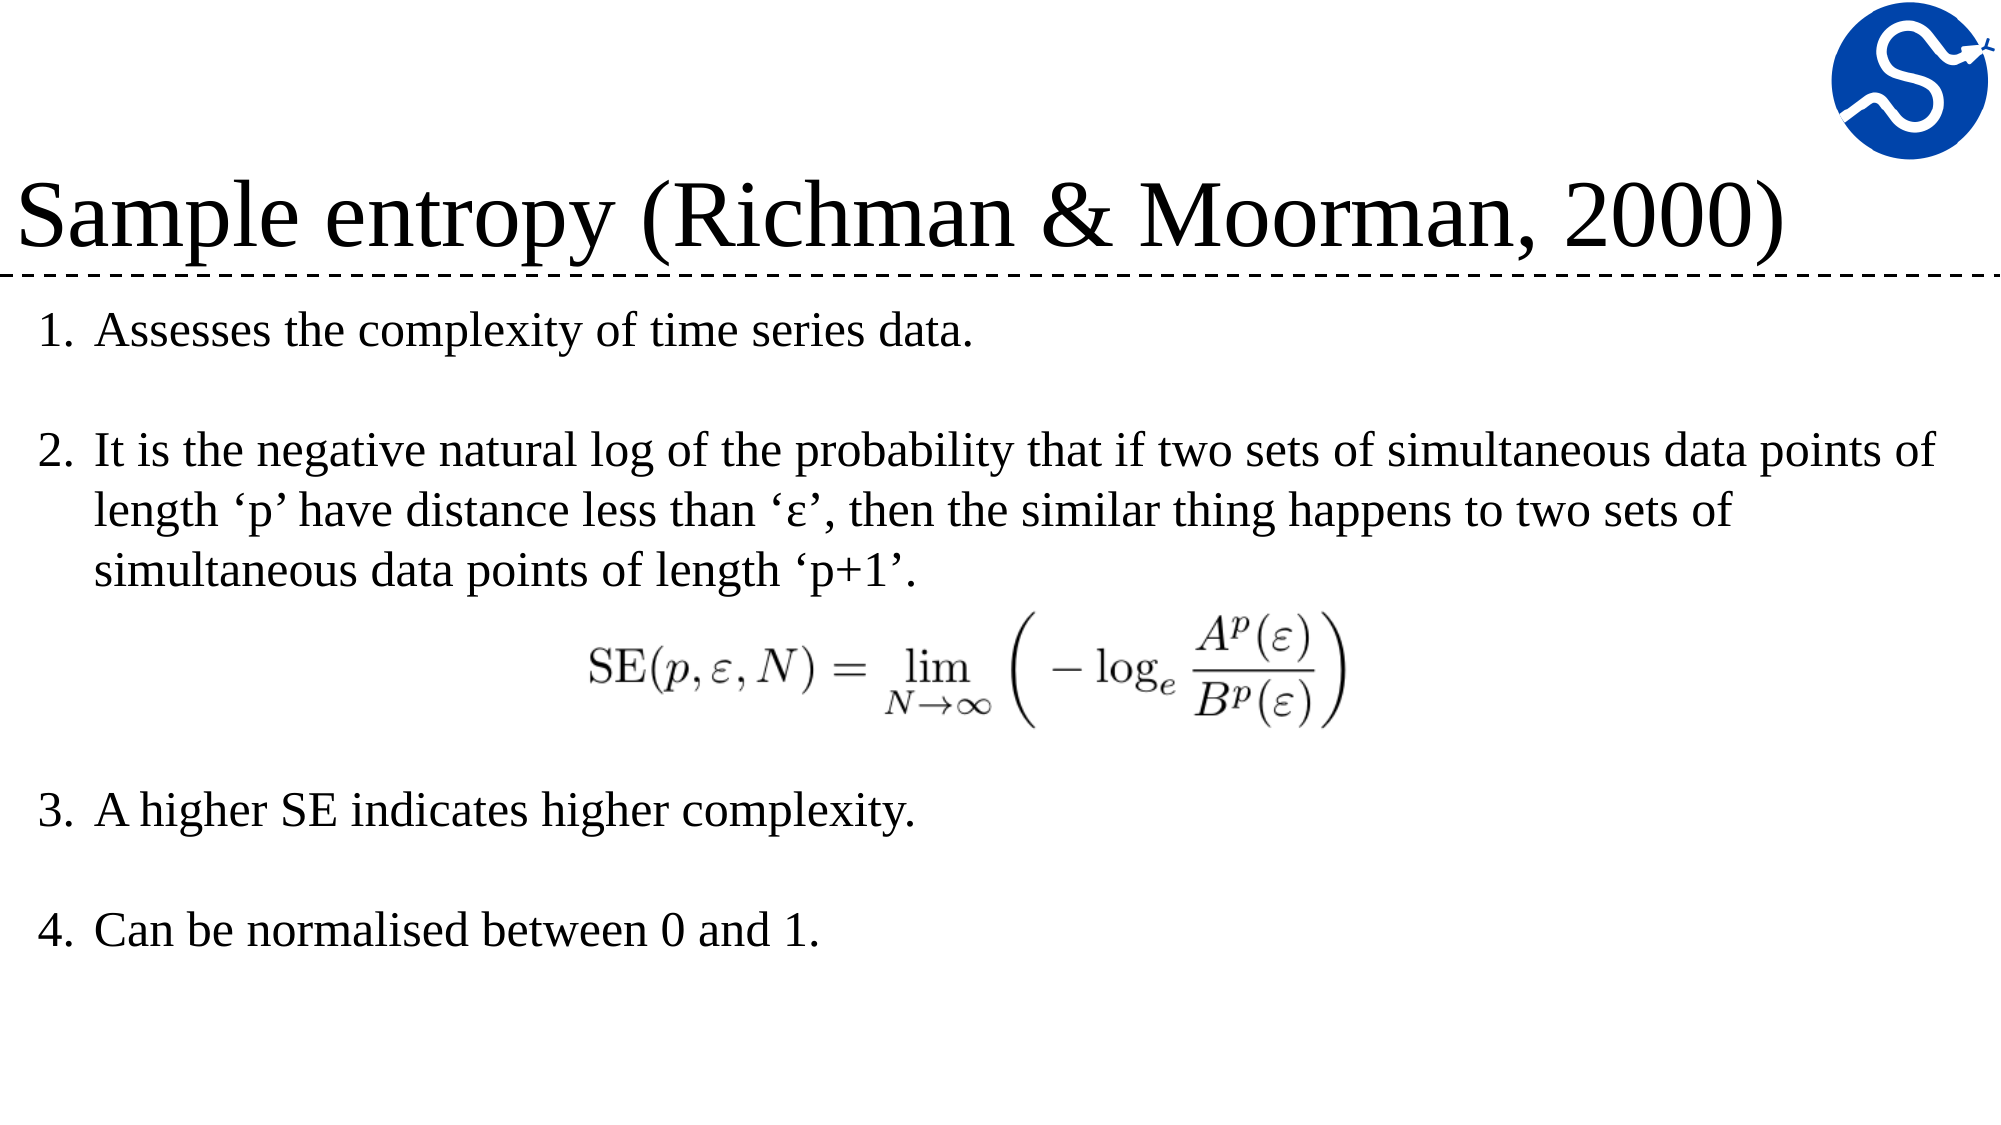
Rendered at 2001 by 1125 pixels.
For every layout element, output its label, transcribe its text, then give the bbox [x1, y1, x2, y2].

title Sample entropy (Richman & Moorman, 2000) [0, 82, 2000, 274]
picture [1829, 0, 2000, 165]
picture [585, 607, 1349, 736]
text_box Assesses the complexity of time series data. It is the negative natural log of the probability that if two sets of simultaneous data points of length ‘p’ have distance less than ‘ε’, then the similar thing happens to two sets of simultaneous data points of length ‘p+1’. A higher SE indicates higher complexity. Can be normalised between 0 and 1. [22, 289, 1986, 965]
